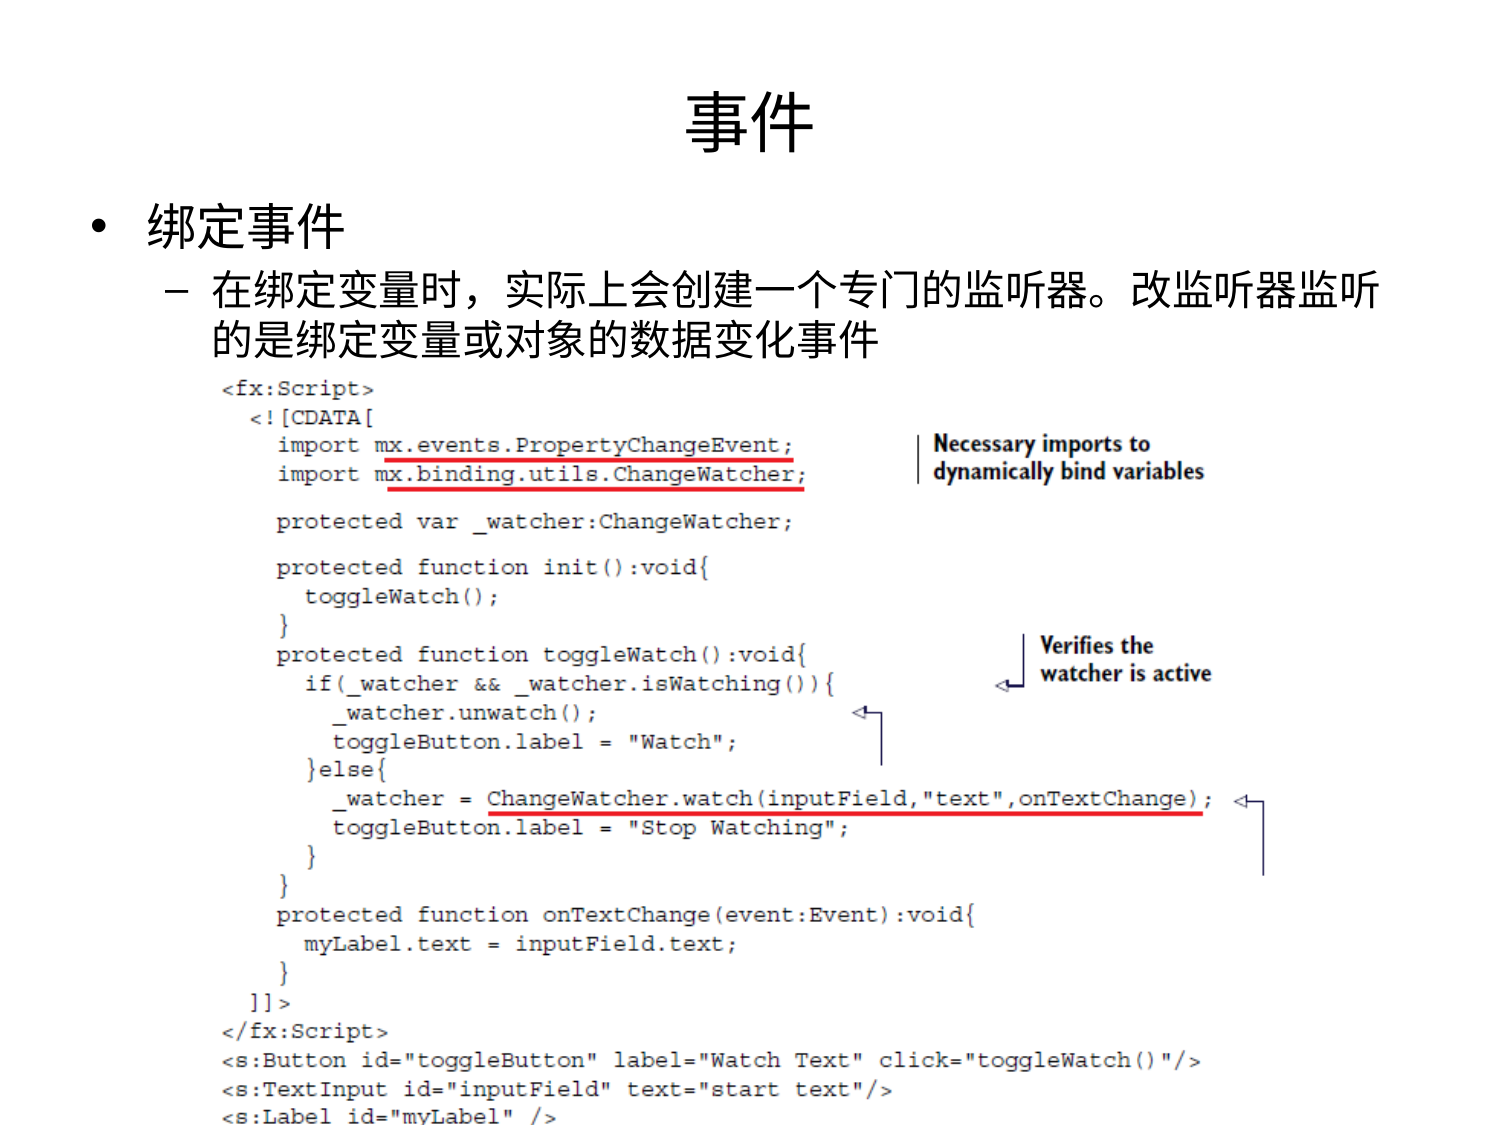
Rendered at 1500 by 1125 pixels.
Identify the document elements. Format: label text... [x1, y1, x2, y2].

picture [212, 374, 1276, 1125]
title 事件 [75, 50, 1425, 187]
list 绑定事件 在绑定变量时，实际上会创建一个专门的监听器。改监听器监听的是绑定变量或对象的数据变化事件 [75, 187, 1425, 1100]
